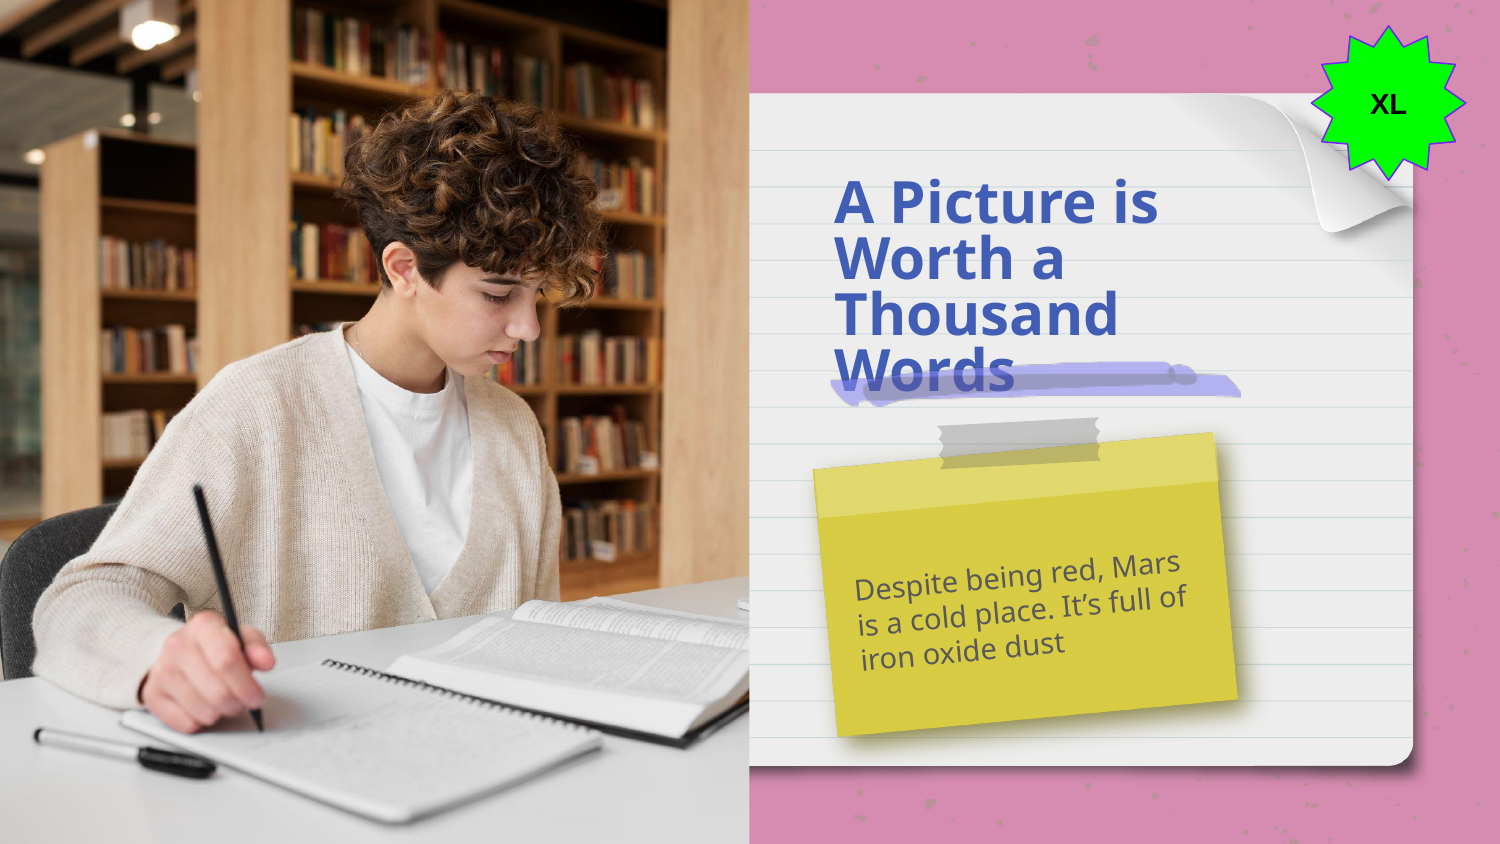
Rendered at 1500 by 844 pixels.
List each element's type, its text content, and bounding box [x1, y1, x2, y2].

text_box XL [1311, 25, 1466, 181]
picture [1446, 63, 1457, 96]
picture [0, 0, 1457, 844]
title A Picture is Worth a Thousand Words [819, 163, 1271, 361]
text_box [954, 417, 1100, 425]
